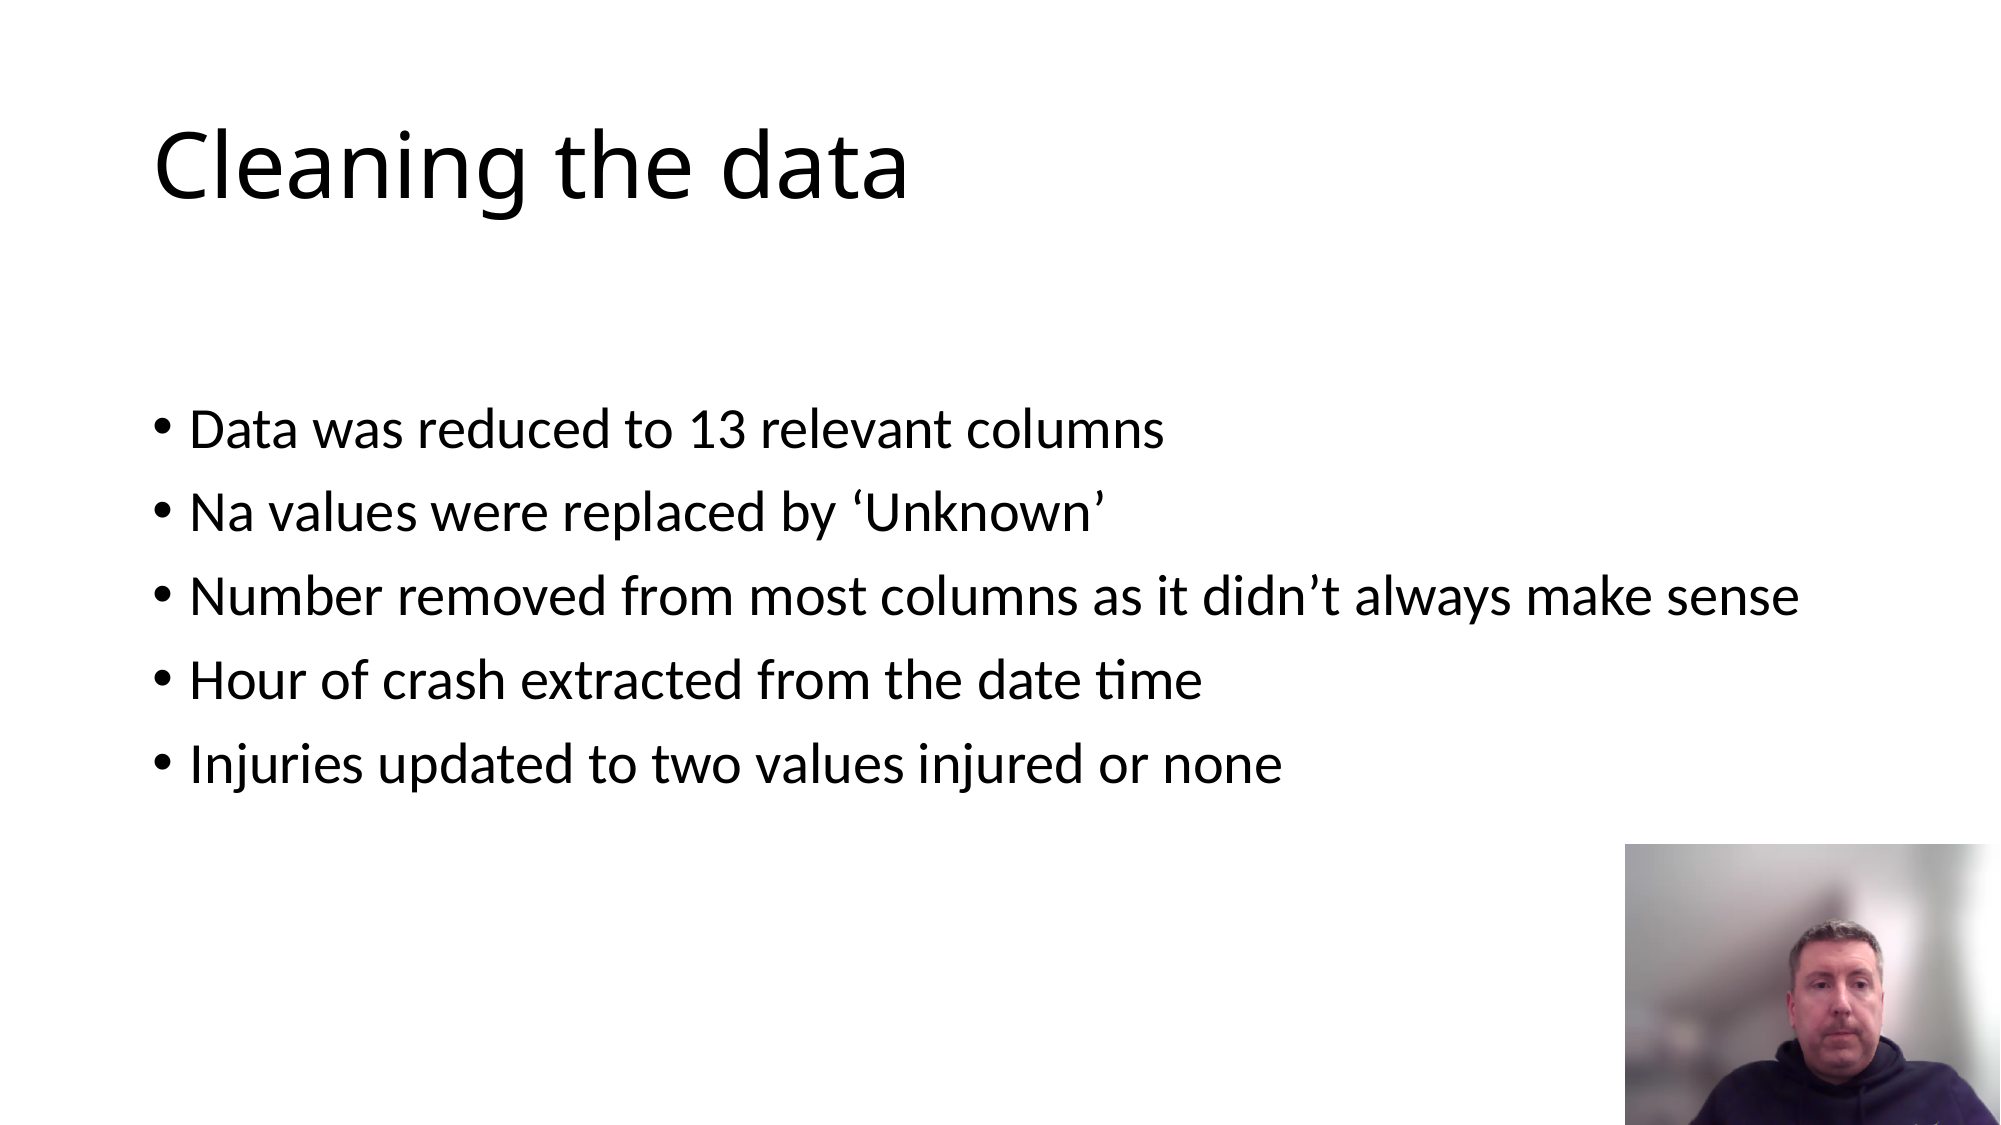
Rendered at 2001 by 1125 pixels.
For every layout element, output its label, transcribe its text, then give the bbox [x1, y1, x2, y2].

title Cleaning the data [137, 59, 1863, 278]
list Data was reduced to 13 relevant columns Na values were replaced by ‘Unknown’ Number removed from most columns as it didn’t always make sense Hour of crash extracted from the date time Injuries updated to two values injured or none [137, 299, 1863, 1014]
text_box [1624, 843, 2000, 1125]
